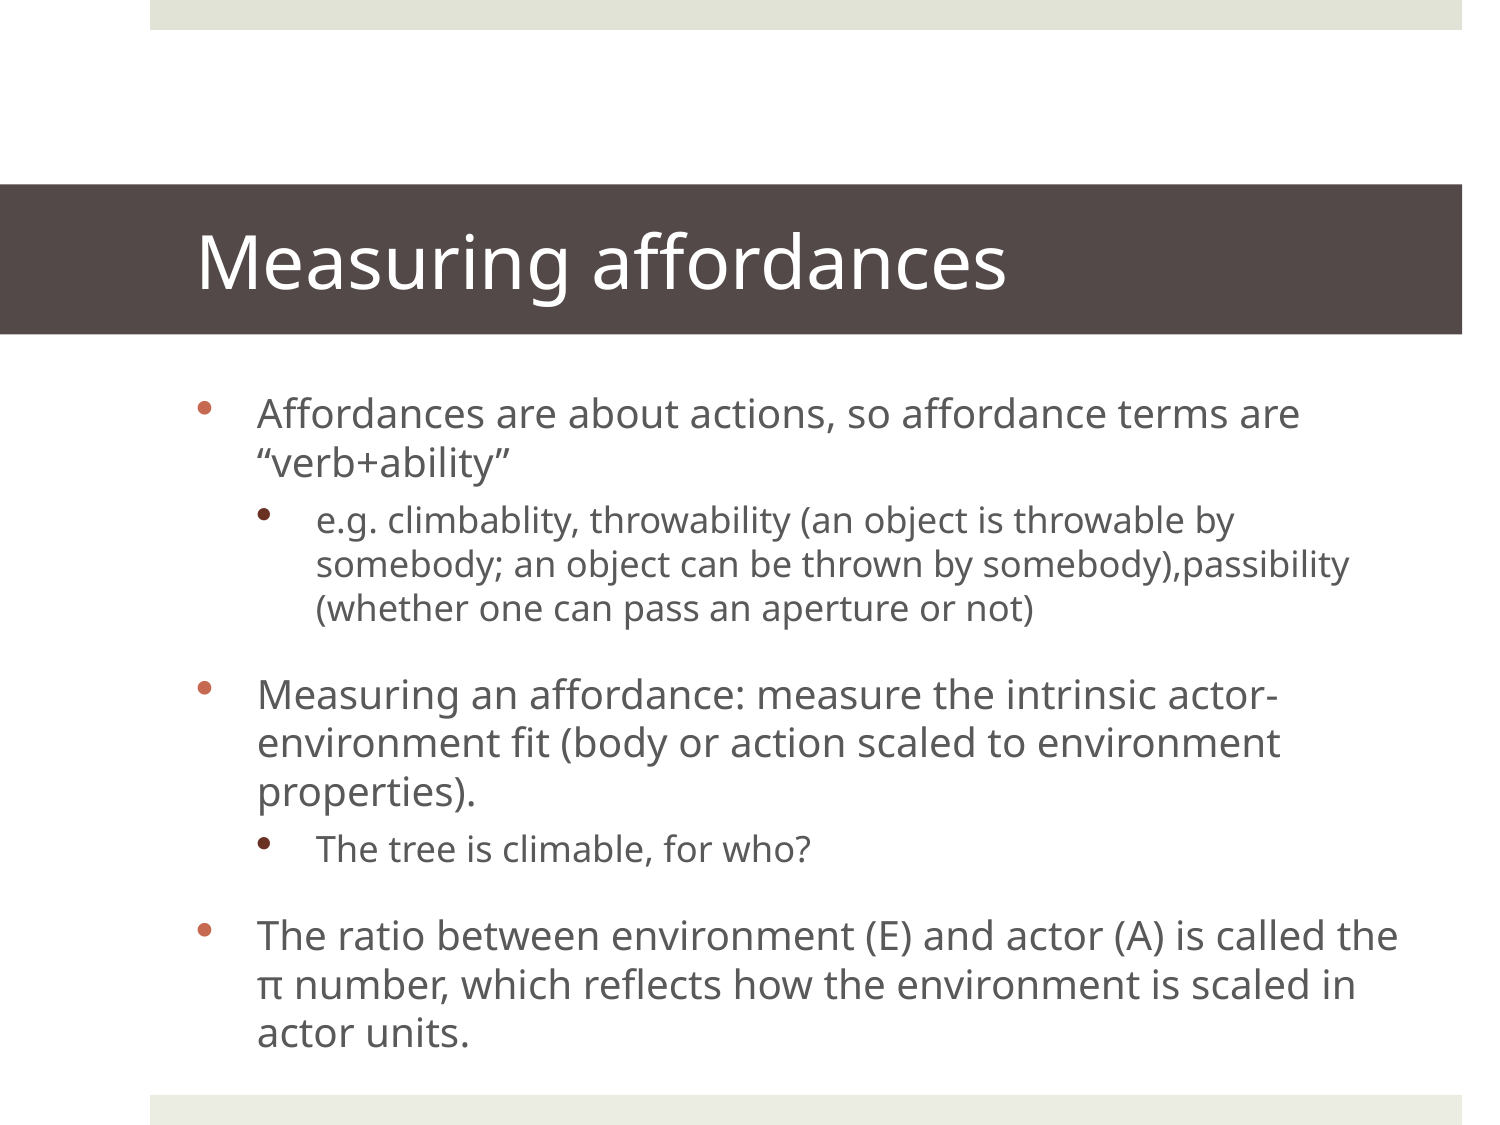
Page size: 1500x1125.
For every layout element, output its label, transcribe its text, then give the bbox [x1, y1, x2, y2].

list Affordances are about actions, so affordance terms are “verb+ability” e.g. climbablity, throwability (an object is throwable by somebody; an object can be thrown by somebody),passibility (whether one can pass an aperture or not) Measuring an affordance: measure the intrinsic actor-environment fit (body or action scaled to environment properties). The tree is climable, for who? The ratio between environment (E) and actor (A) is called the π number, which reflects how the environment is scaled in actor units. [182, 380, 1432, 1066]
title Measuring affordances [0, 184, 1463, 335]
